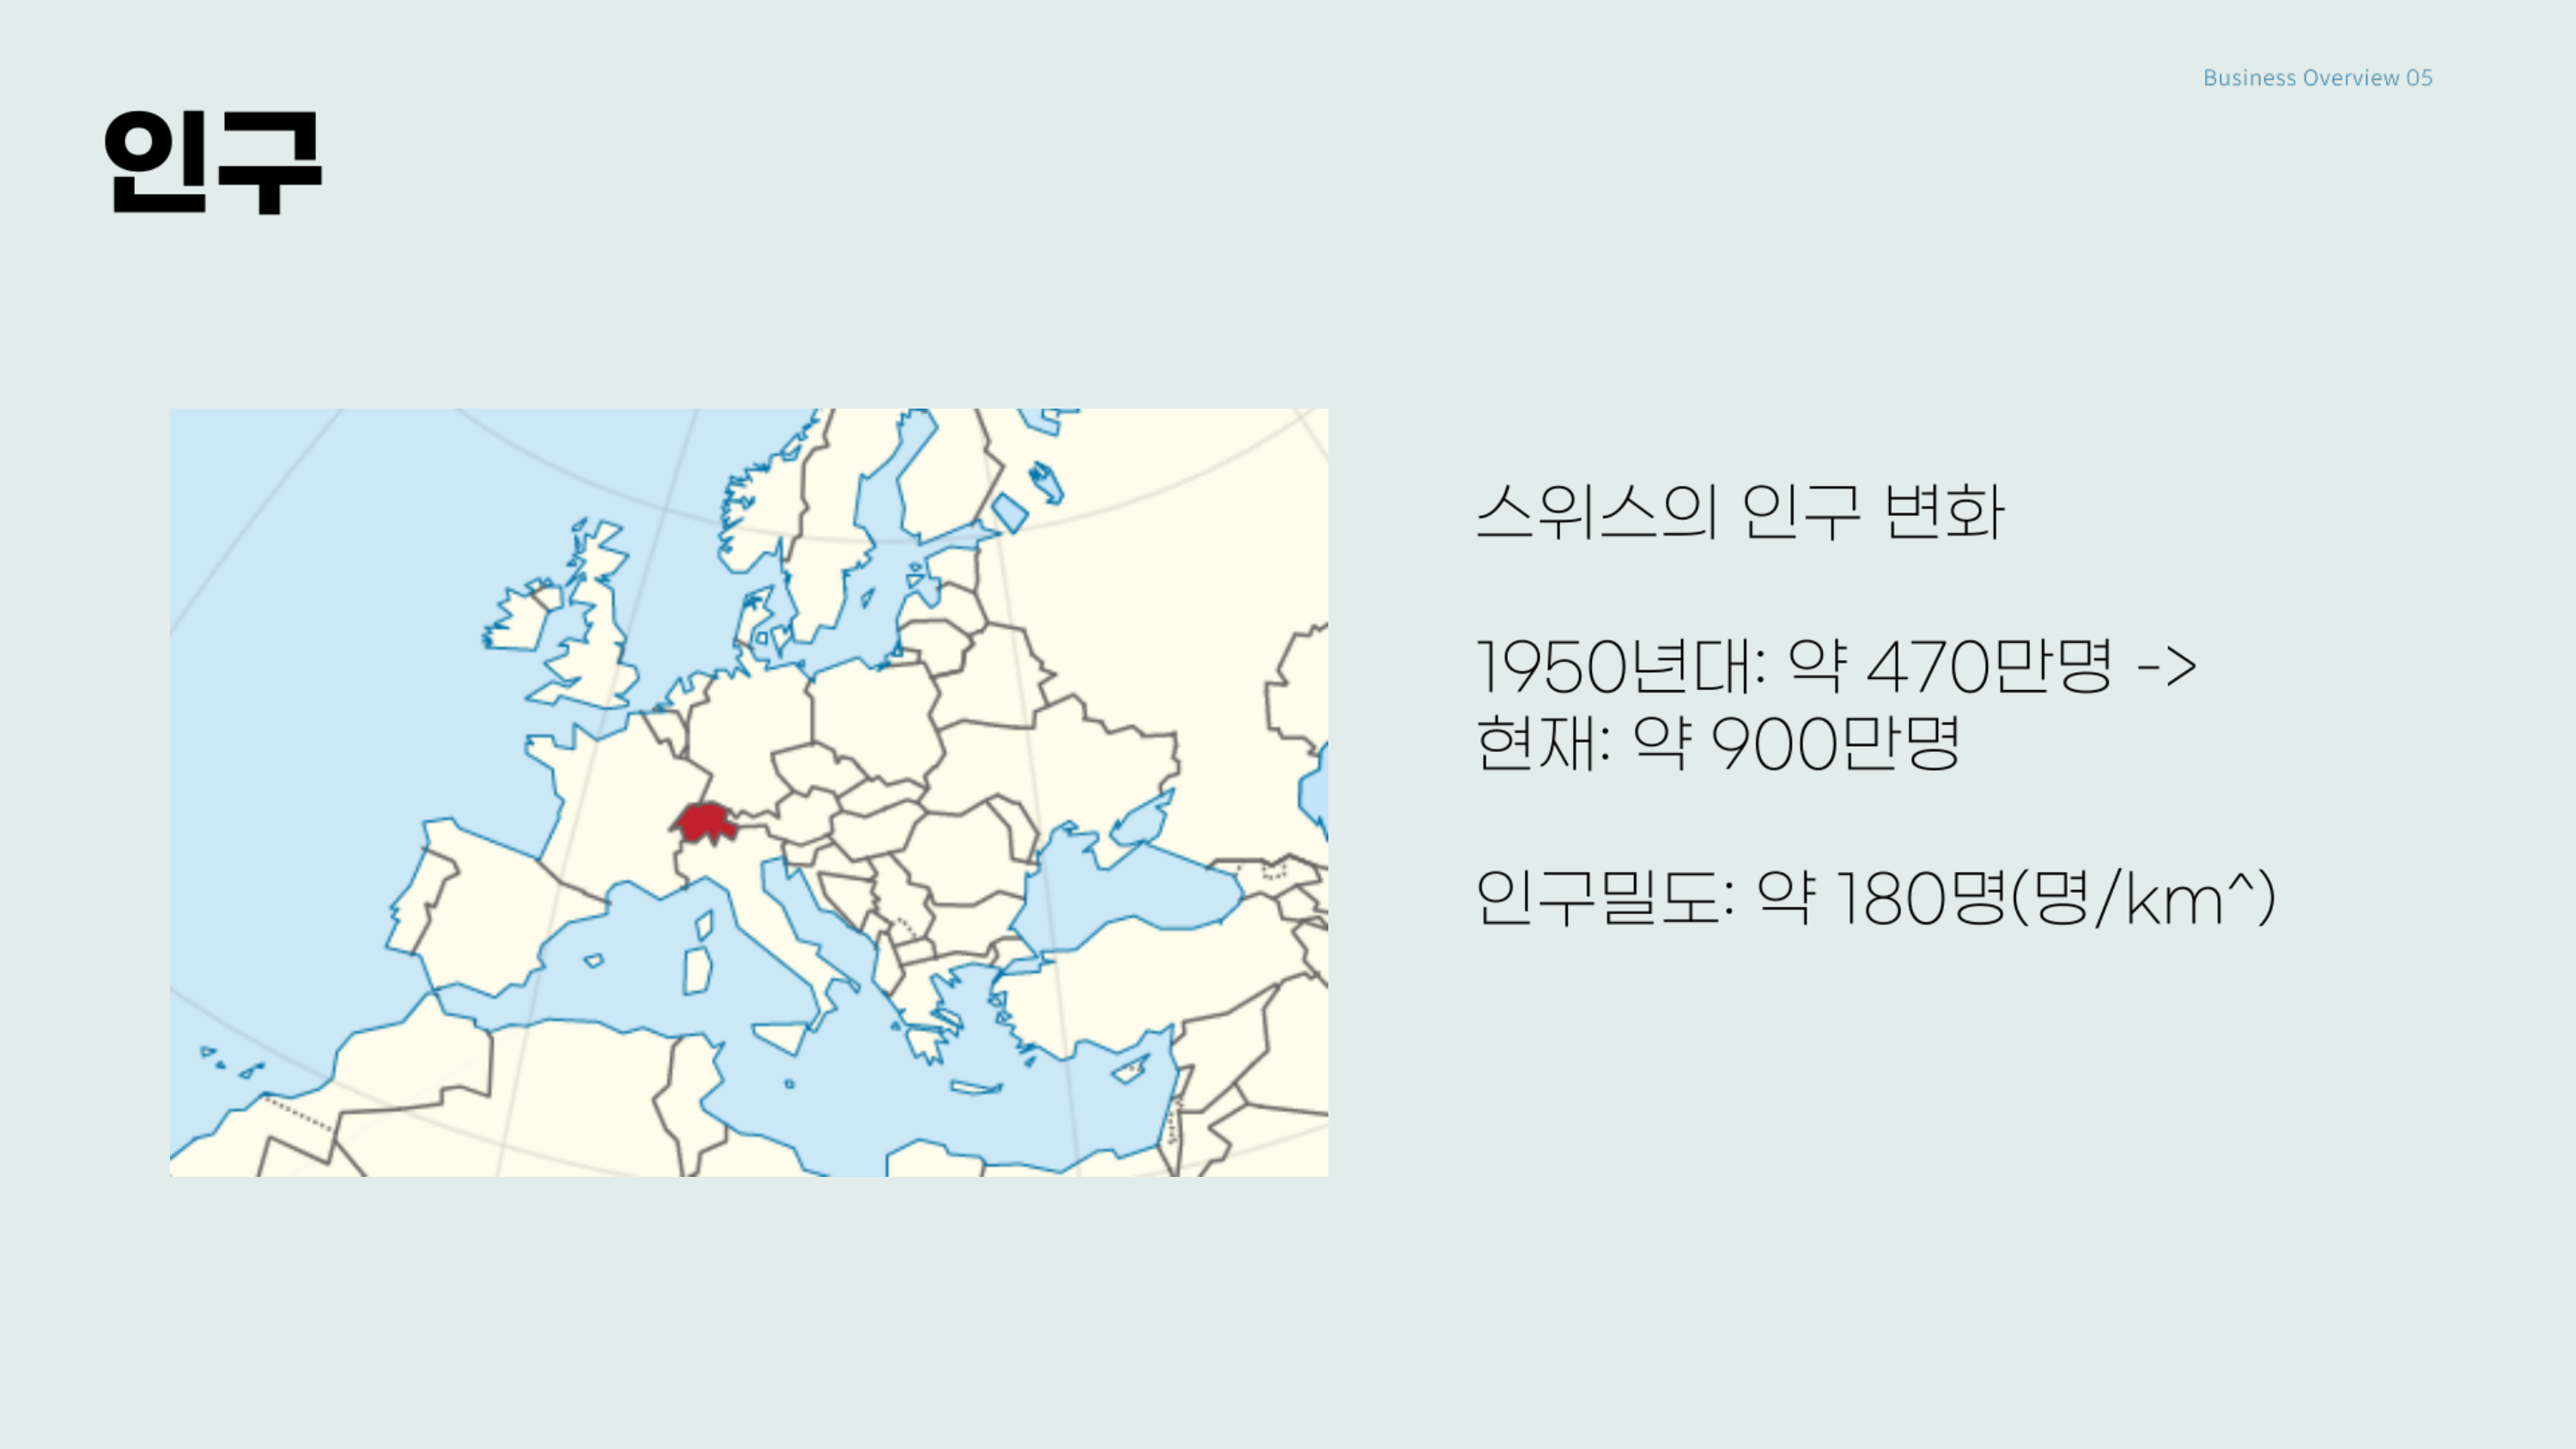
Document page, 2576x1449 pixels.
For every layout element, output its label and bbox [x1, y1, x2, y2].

picture [1771, 58, 2446, 106]
text_box [170, 409, 1328, 1177]
picture [1465, 463, 2304, 960]
picture [82, 73, 379, 270]
